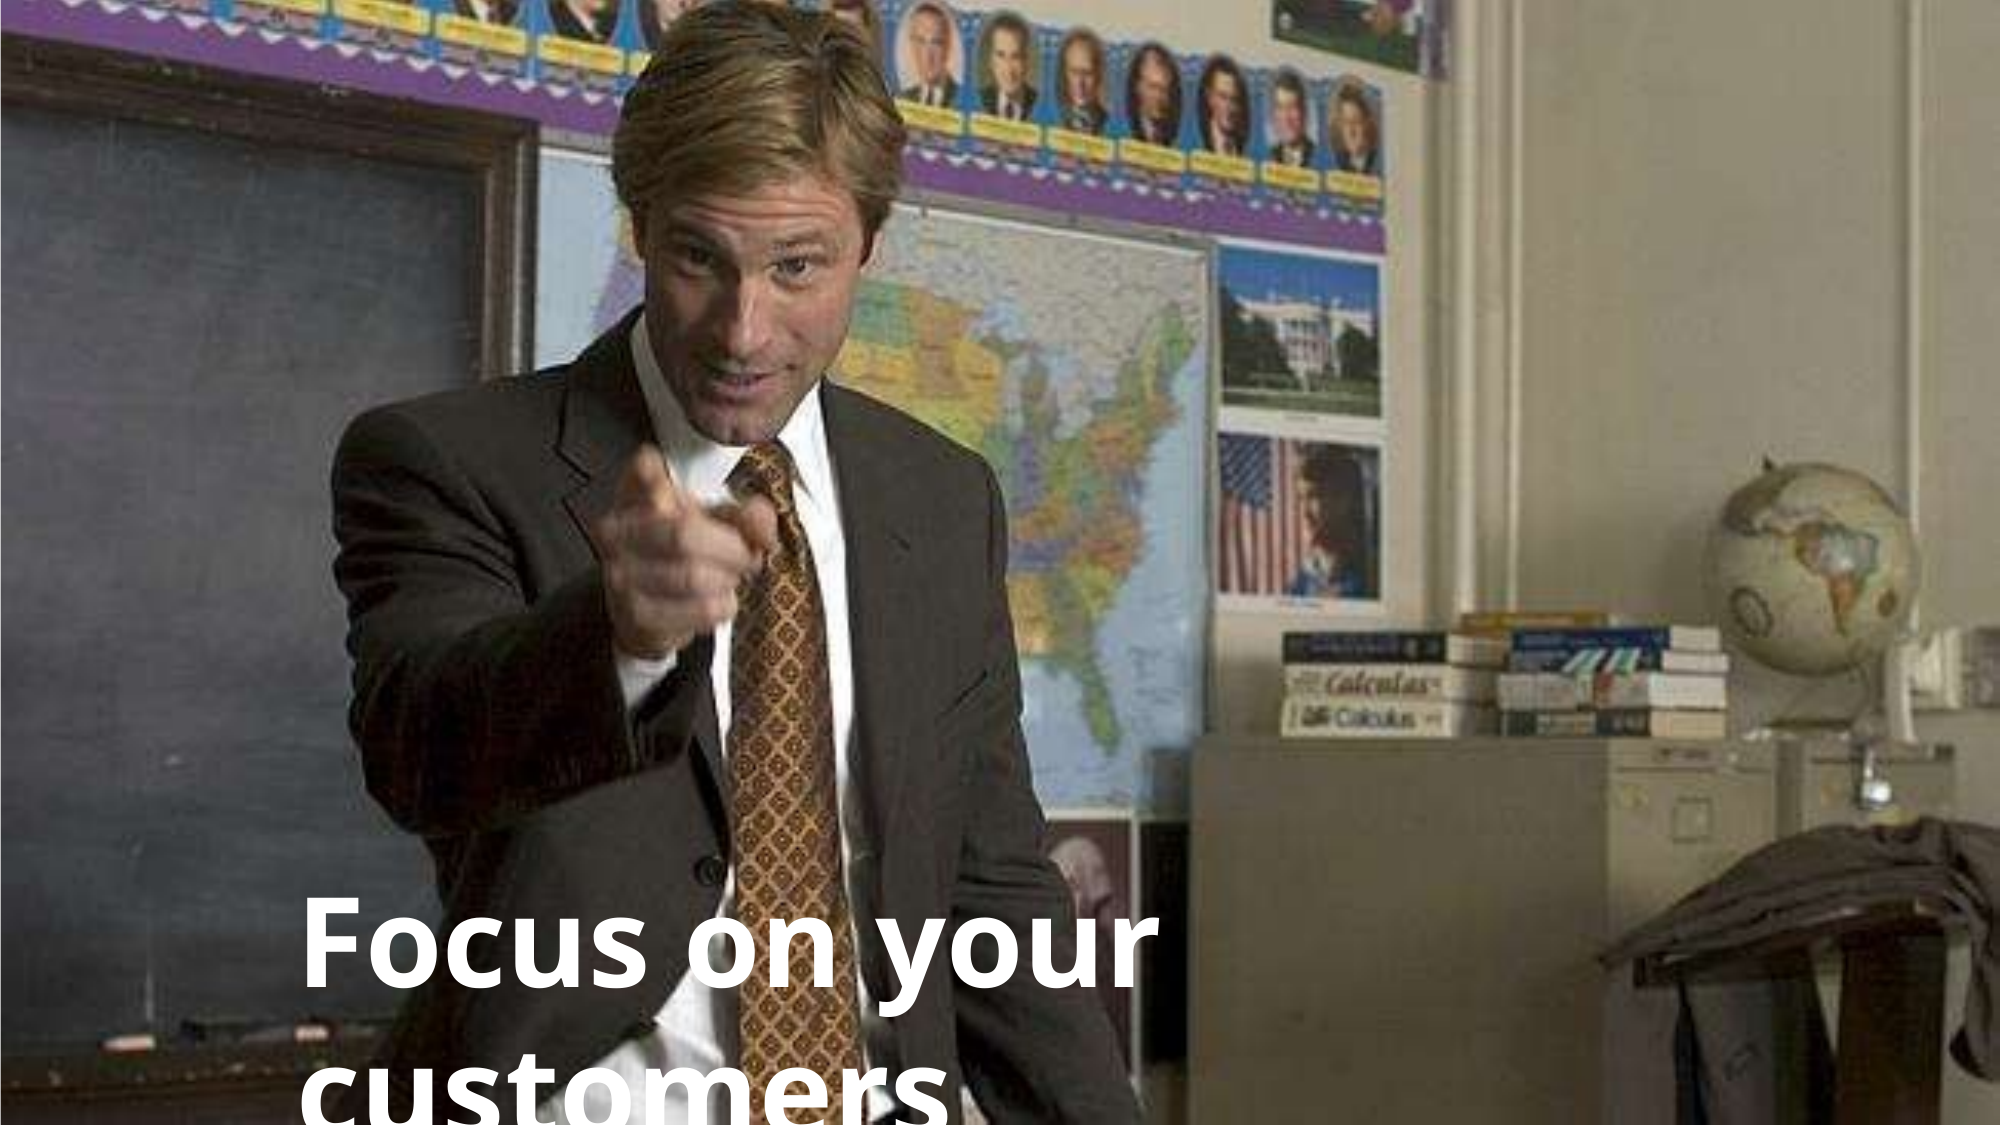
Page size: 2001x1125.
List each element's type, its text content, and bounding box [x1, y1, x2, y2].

text_box [0, 0, 2000, 1125]
title Focus on your customers [294, 860, 1757, 1125]
